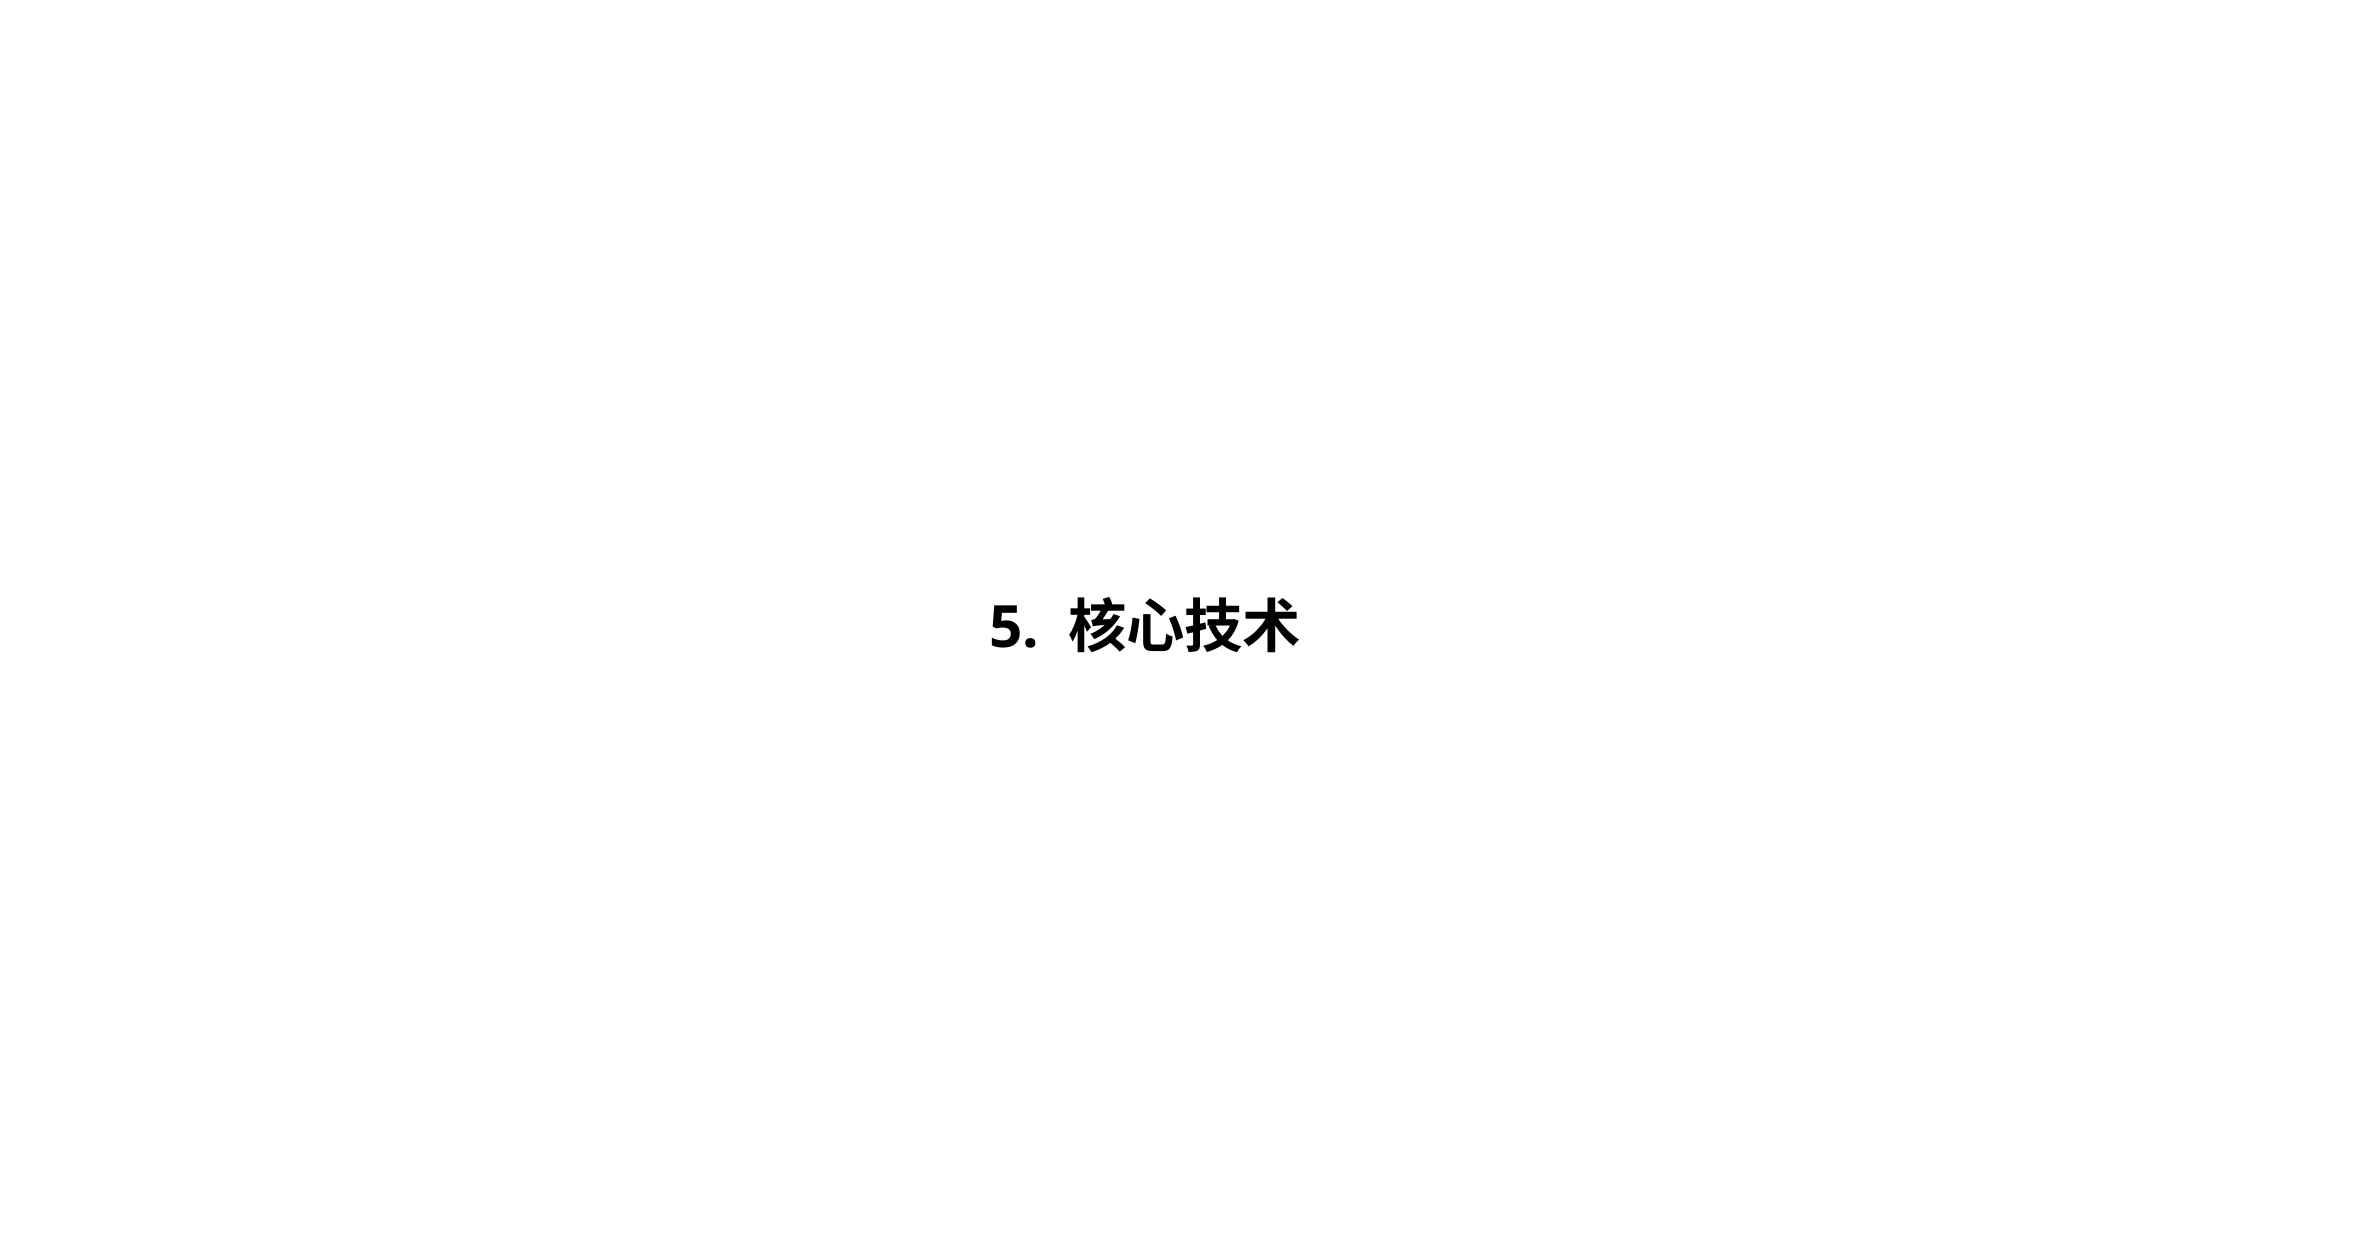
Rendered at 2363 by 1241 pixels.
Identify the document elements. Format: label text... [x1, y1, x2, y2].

text_box 5. 核心技术 [531, 582, 1758, 658]
